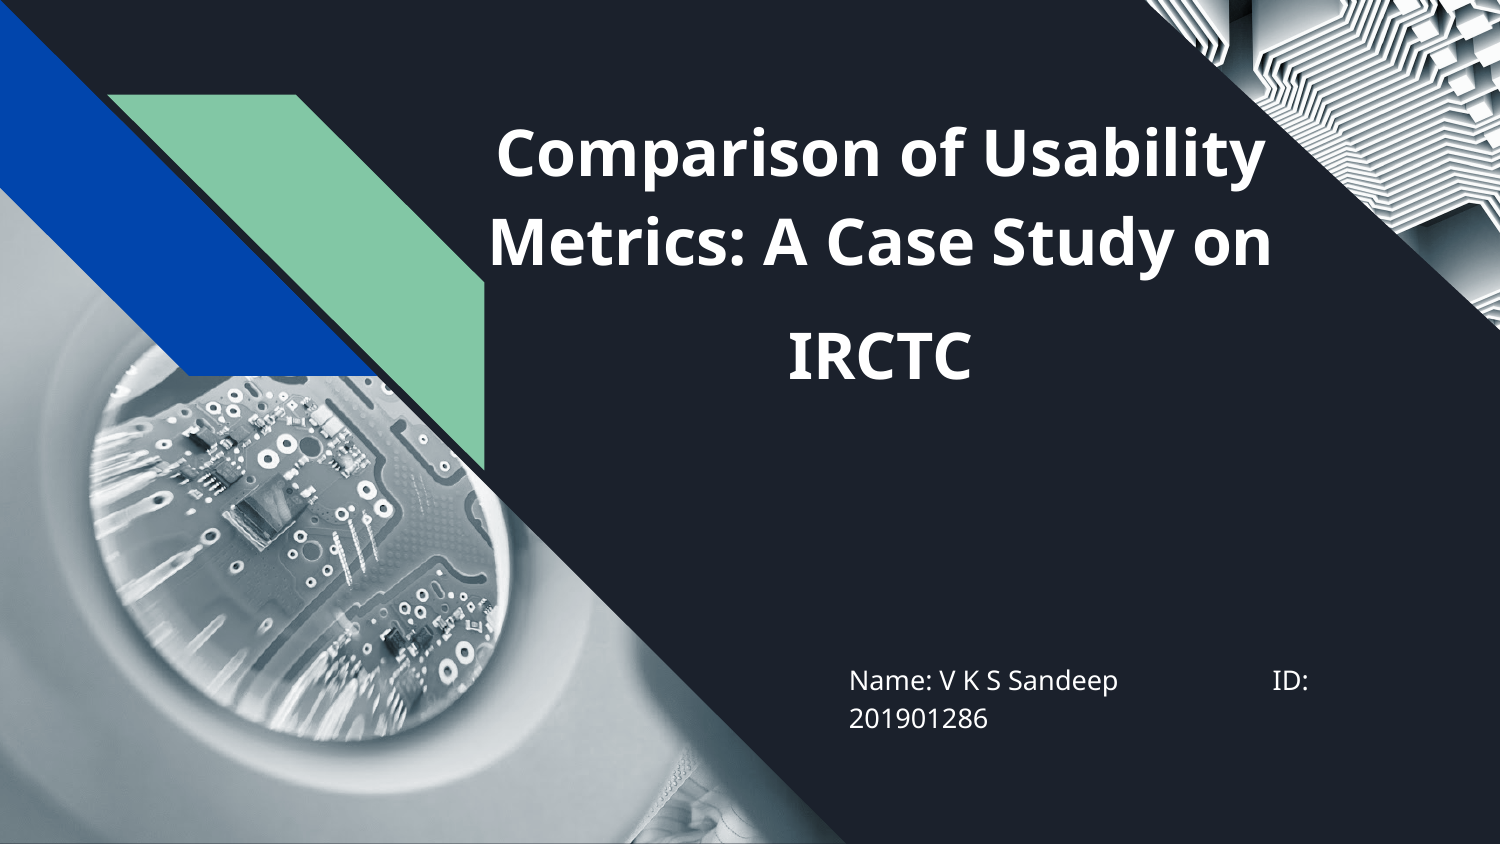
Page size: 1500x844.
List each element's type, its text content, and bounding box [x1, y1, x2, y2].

subtitle Name: V K S Sandeep ID: 201901286 [833, 643, 1470, 727]
picture [0, 189, 847, 844]
title Comparison of Usability Metrics: A Case Study on IRCTC [469, 85, 1293, 472]
picture [1144, 0, 1500, 331]
